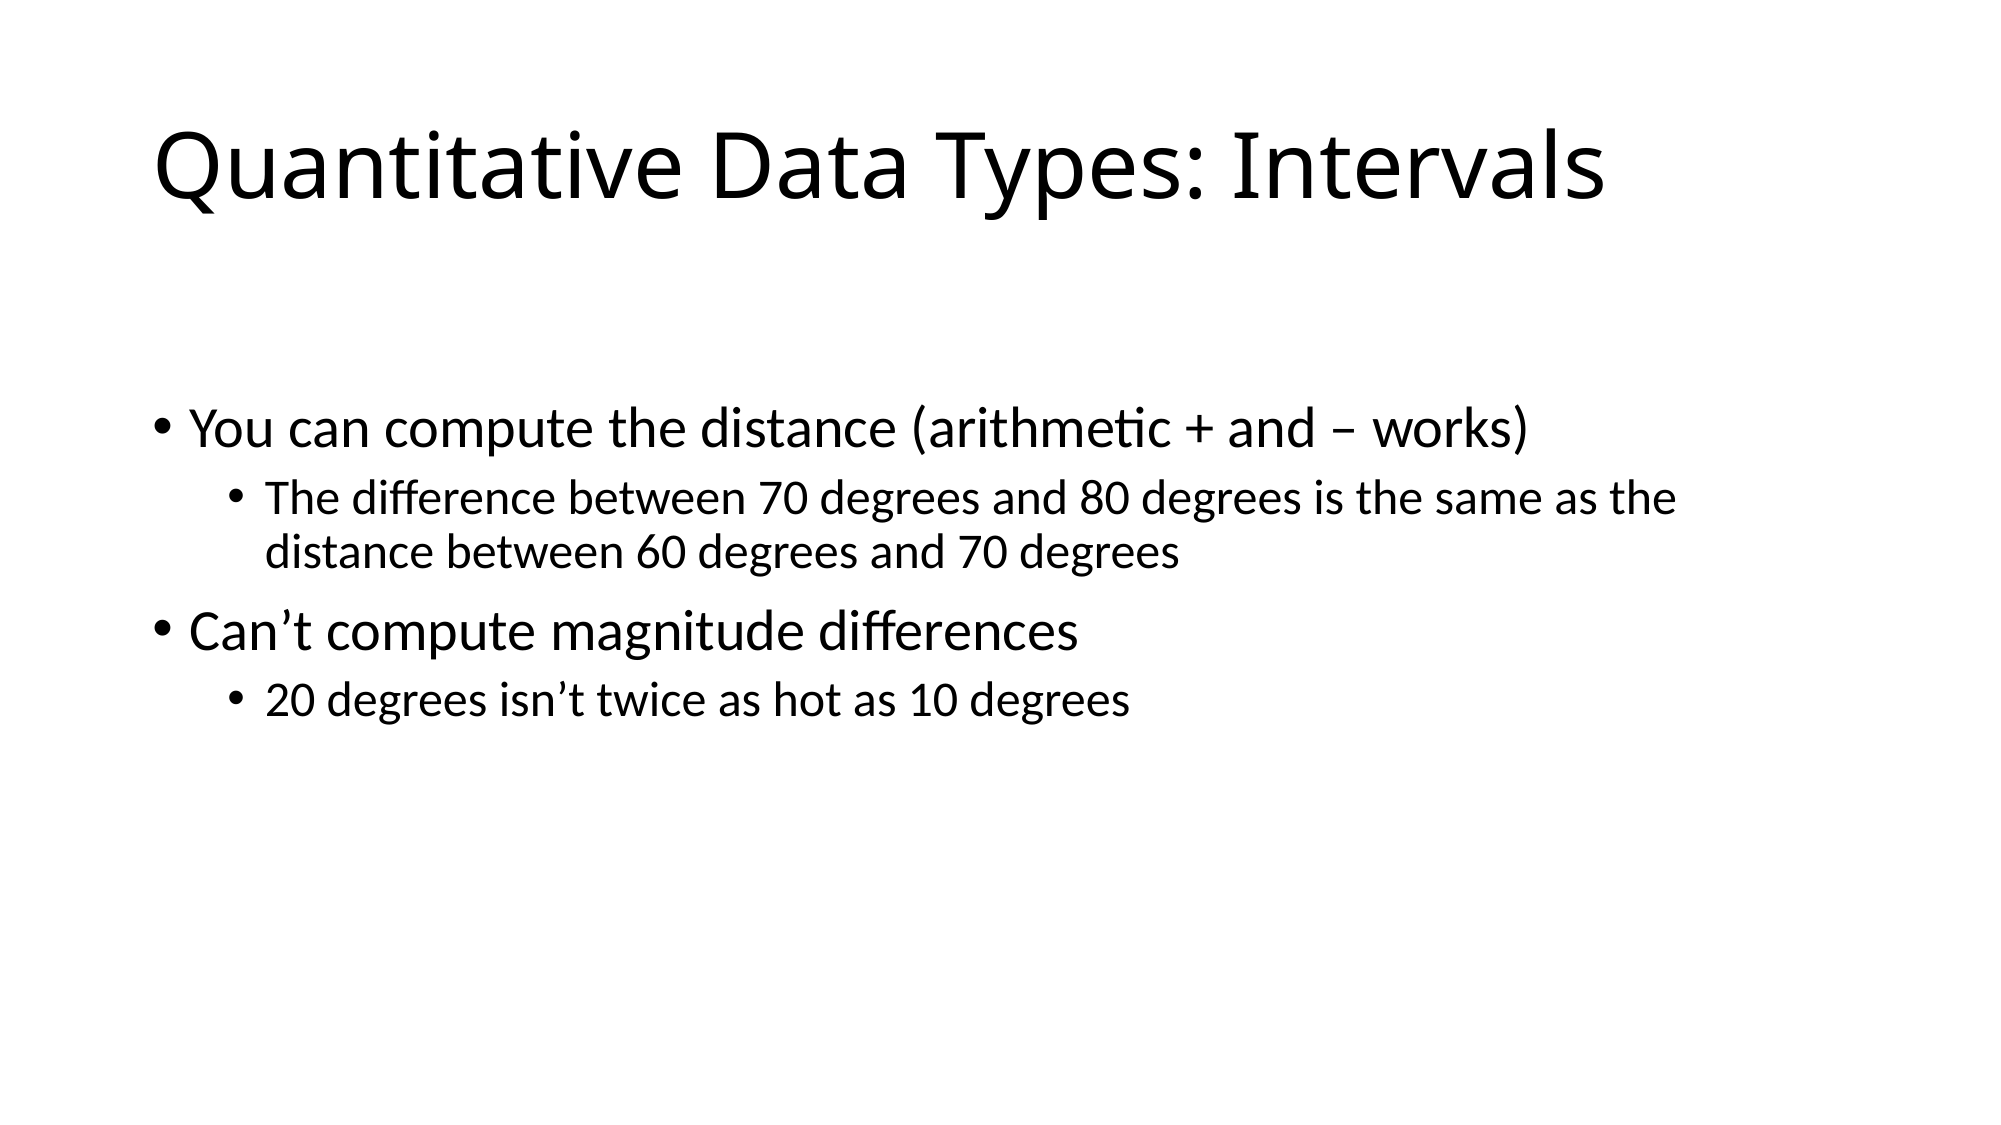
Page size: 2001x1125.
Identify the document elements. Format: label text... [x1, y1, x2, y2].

title Quantitative Data Types: Intervals [137, 59, 1863, 278]
list You can compute the distance (arithmetic + and – works) The difference between 70 degrees and 80 degrees is the same as the distance between 60 degrees and 70 degrees Can’t compute magnitude differences 20 degrees isn’t twice as hot as 10 degrees [137, 299, 1863, 1014]
